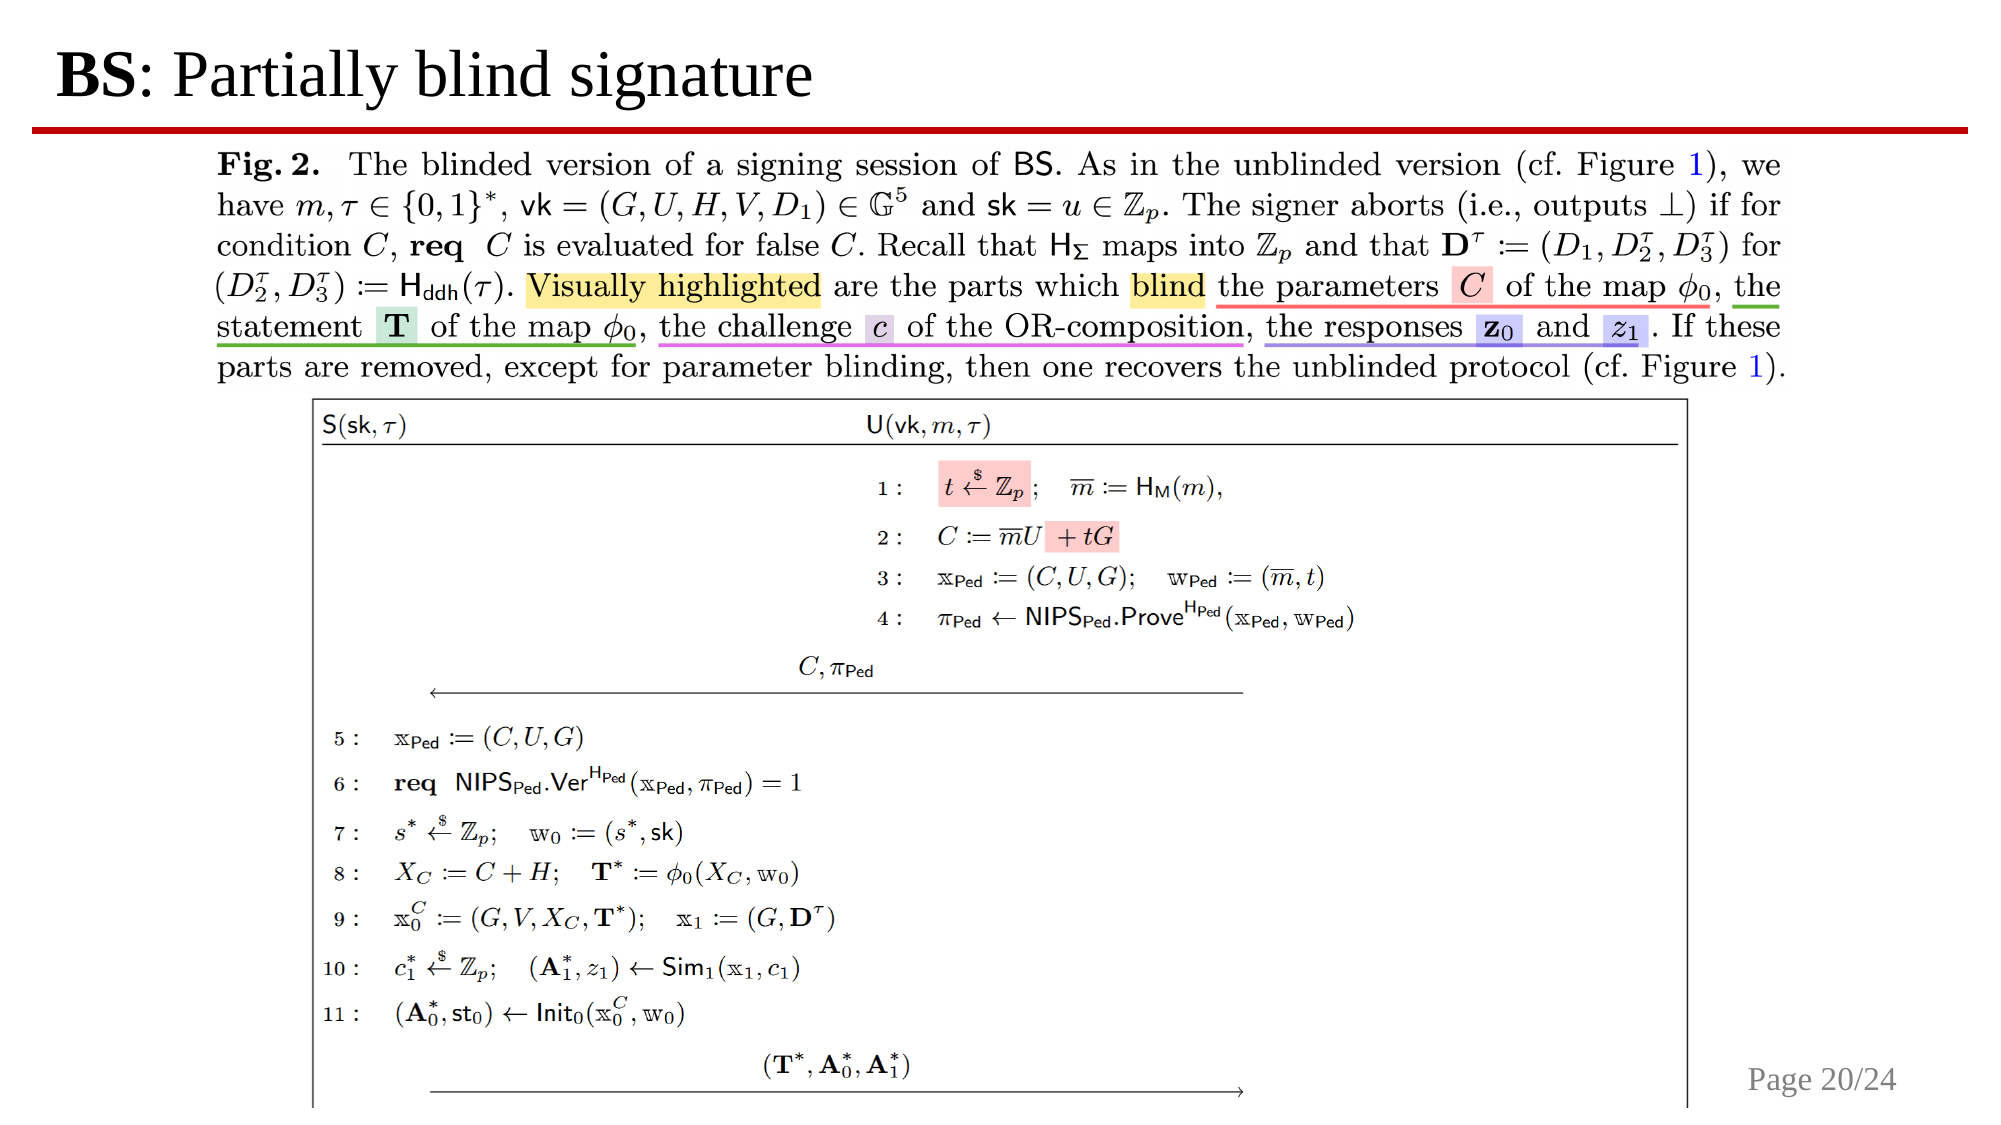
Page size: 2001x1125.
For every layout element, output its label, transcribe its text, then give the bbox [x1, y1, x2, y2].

picture [209, 140, 1791, 1108]
text_box BS: Partially blind signature [41, 22, 831, 118]
